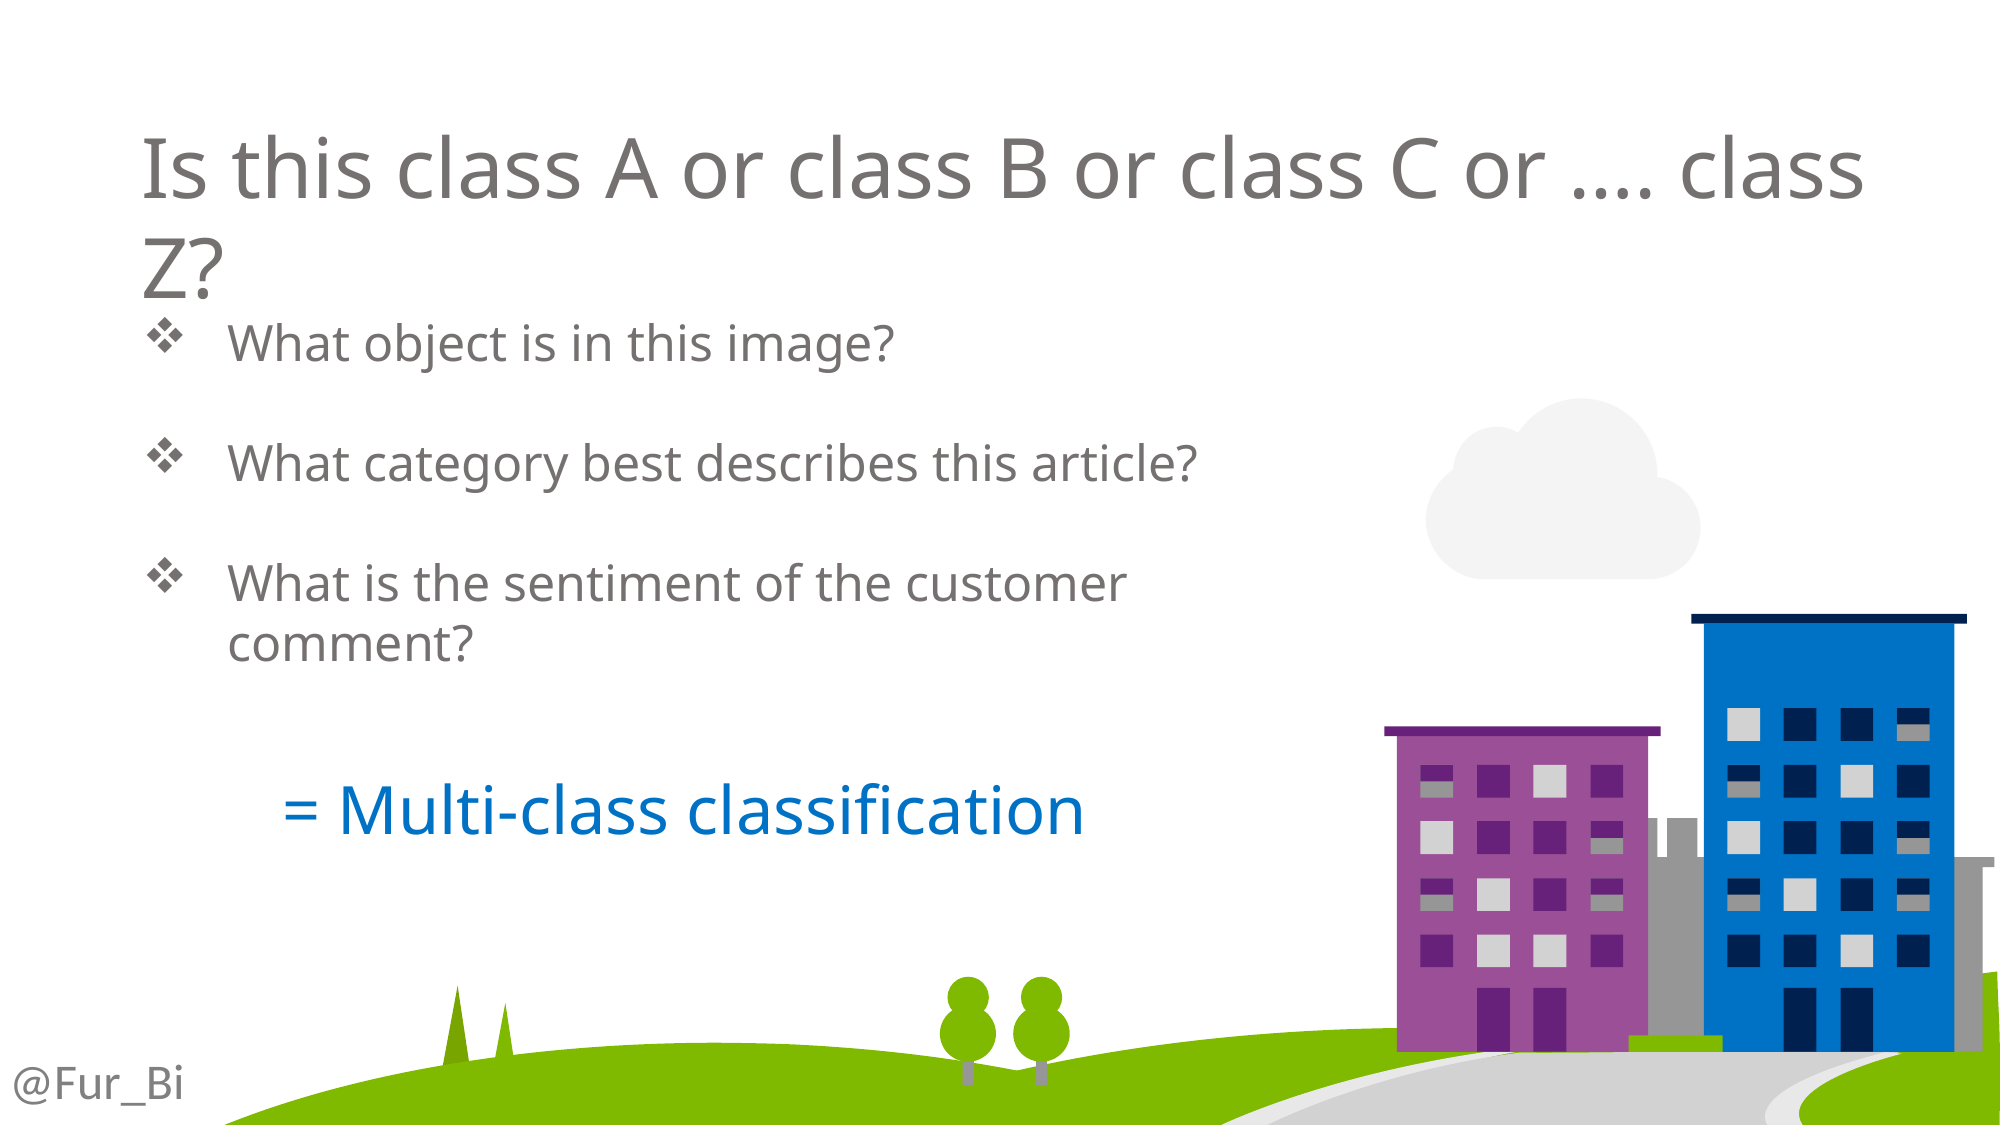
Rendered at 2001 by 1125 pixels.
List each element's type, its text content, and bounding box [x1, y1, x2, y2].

text_box @Fur_Bi [0, 1042, 224, 1117]
text_box What object is in this image? What category best describes this article? What is the sentiment of the customer comment? [127, 304, 1381, 679]
text_box Is this class A or class B or class C or …. class Z? [126, 108, 1897, 323]
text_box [224, 398, 2000, 1125]
